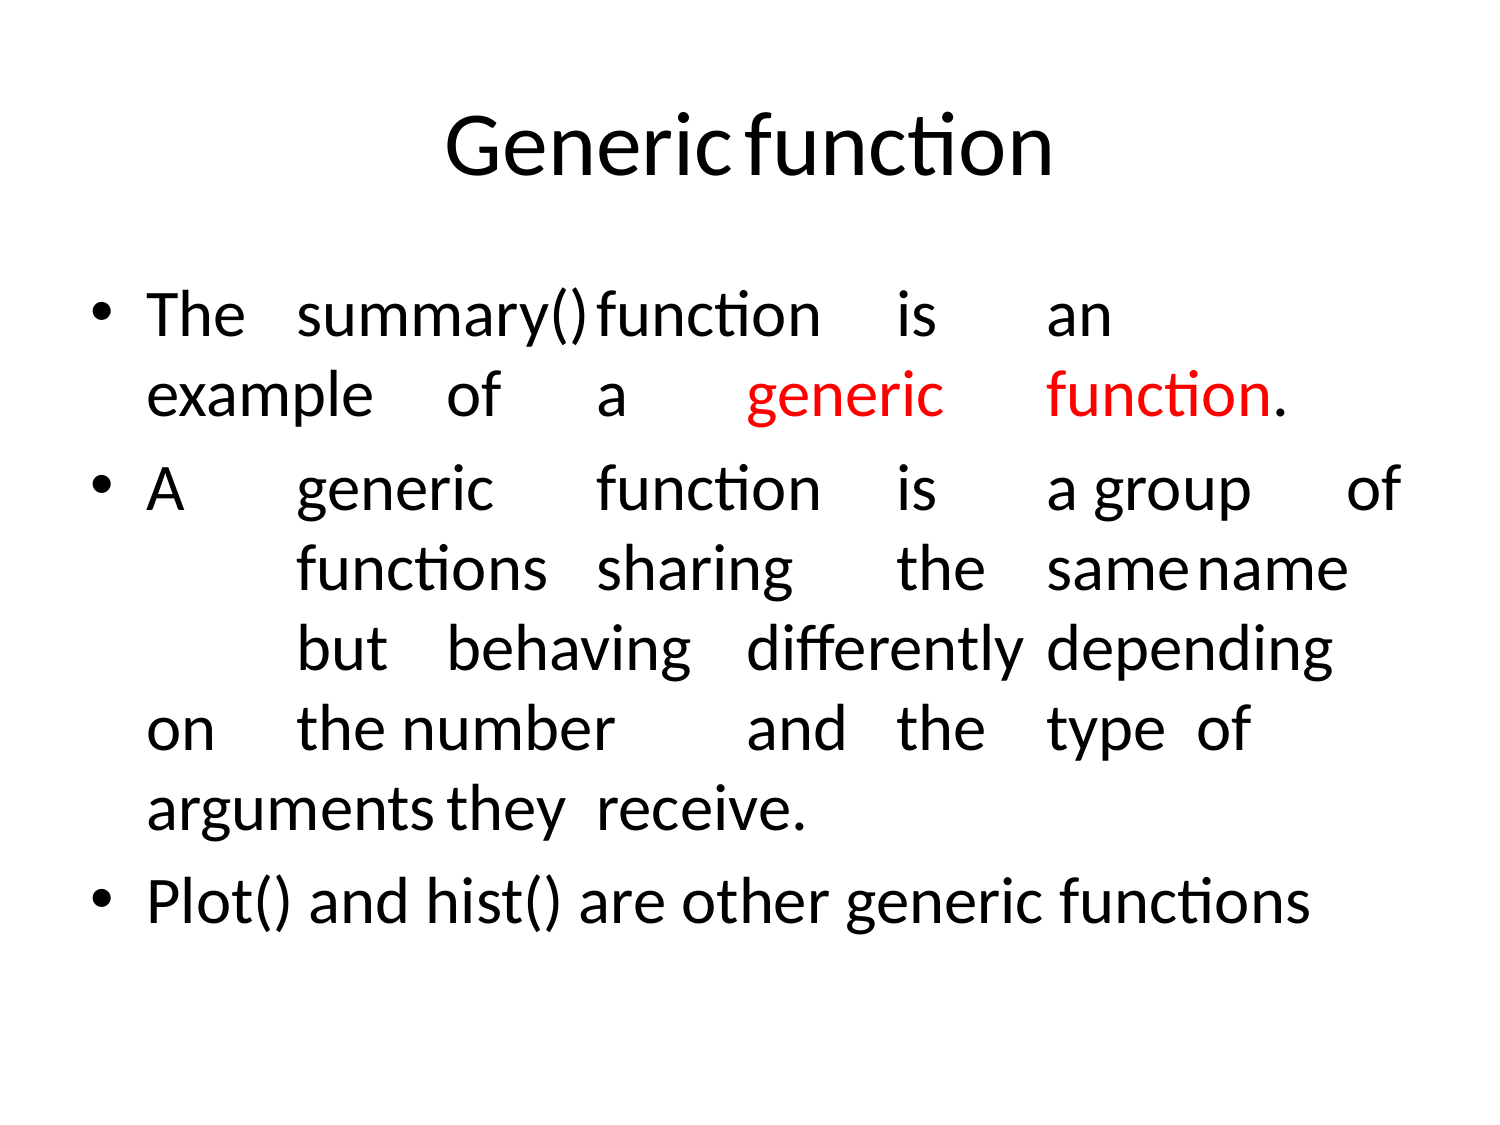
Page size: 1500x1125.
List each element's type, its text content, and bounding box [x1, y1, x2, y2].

list The summary() function is an example of a generic function. A generic function is a group of functions sharing the same name but behaving differently depending on the number and the type of arguments they receive. Plot() and hist() are other generic functions [75, 262, 1425, 1005]
title Generic function [75, 45, 1425, 233]
